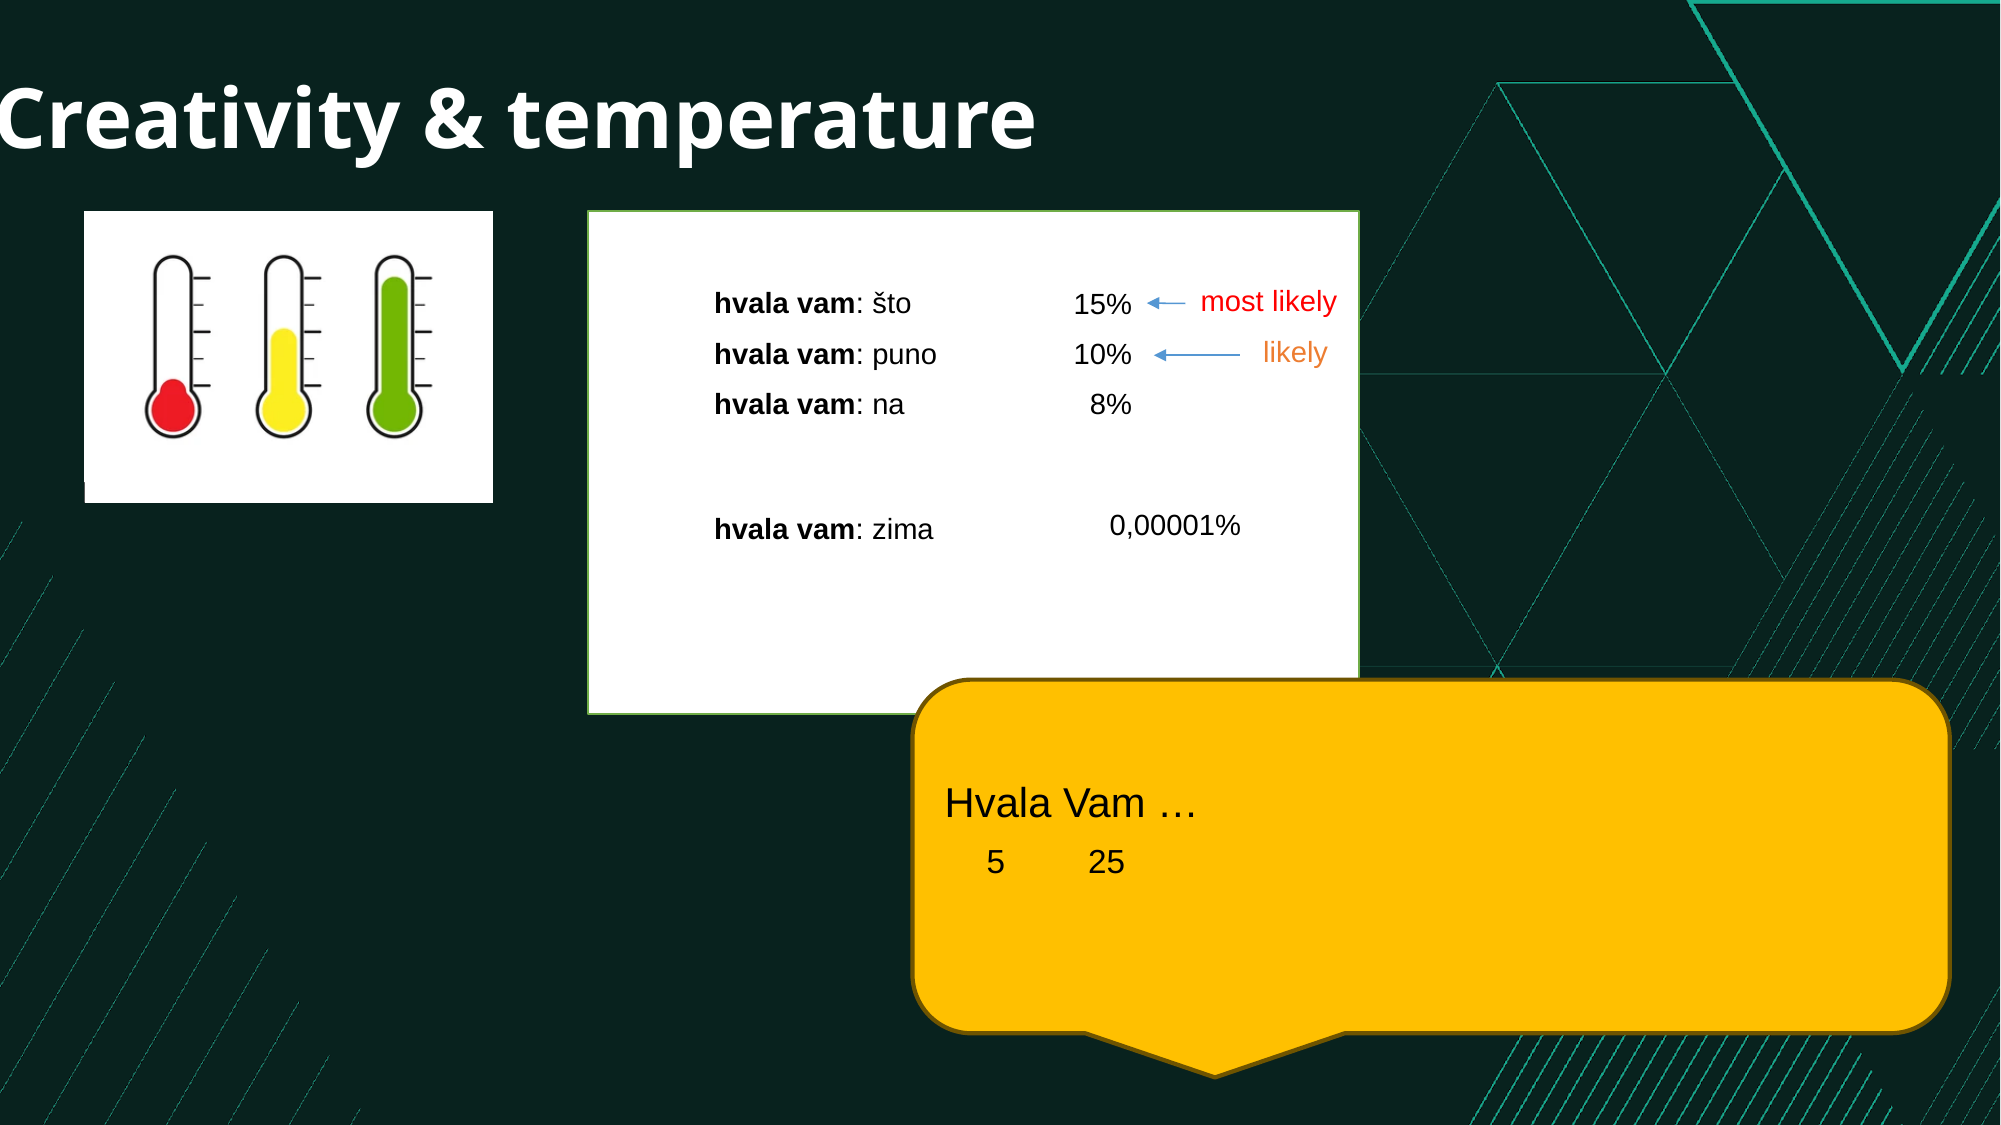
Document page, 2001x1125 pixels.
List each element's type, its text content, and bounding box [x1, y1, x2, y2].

text_box hvala vam: na [699, 377, 968, 428]
text_box likely [1185, 325, 1343, 376]
text_box hvala vam: što [699, 277, 968, 327]
text_box 10% [1042, 328, 1147, 377]
text_box Creativity & temperature [0, 57, 1054, 173]
text_box [586, 209, 1361, 716]
picture [0, 0, 2001, 1125]
text_box Hvala Vam … [929, 768, 1778, 832]
text_box hvala vam: puno [699, 327, 968, 377]
text_box most likely [1185, 275, 1368, 325]
text_box [910, 677, 1952, 1080]
text_box hvala vam: zima [699, 502, 965, 553]
text_box 5 25 [929, 832, 1778, 888]
text_box 0,00001% [1094, 499, 1258, 549]
text_box 15% [1042, 278, 1147, 328]
text_box 8% [1042, 377, 1147, 428]
